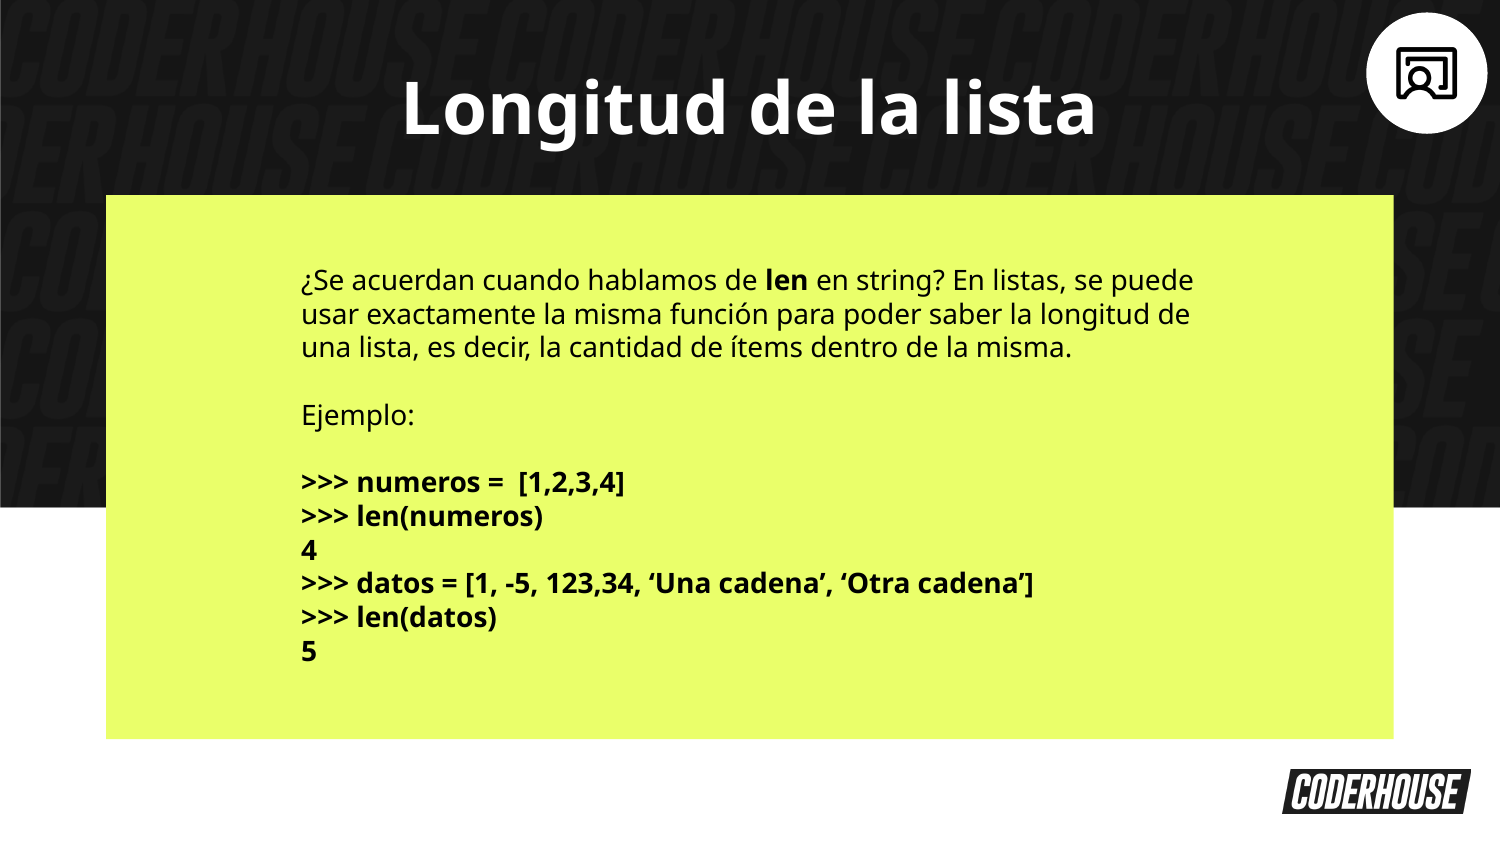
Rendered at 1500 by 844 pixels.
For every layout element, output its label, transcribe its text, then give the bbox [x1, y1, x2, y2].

text_box Longitud de la lista [239, 56, 1261, 166]
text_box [1366, 12, 1488, 134]
picture [0, 0, 1500, 844]
text_box ¿Se acuerdan cuando hablamos de len en string? En listas, se puede usar exactamente la misma función para poder saber la longitud de una lista, es decir, la cantidad de ítems dentro de la misma. Ejemplo: >>> numeros = [1,2,3,4] >>> len(numeros) 4 >>> datos = [1, -5, 123,34, ‘Una cadena’, ‘Otra cadena’] >>> len(datos) 5 [286, 247, 1214, 683]
text_box [106, 195, 1394, 740]
